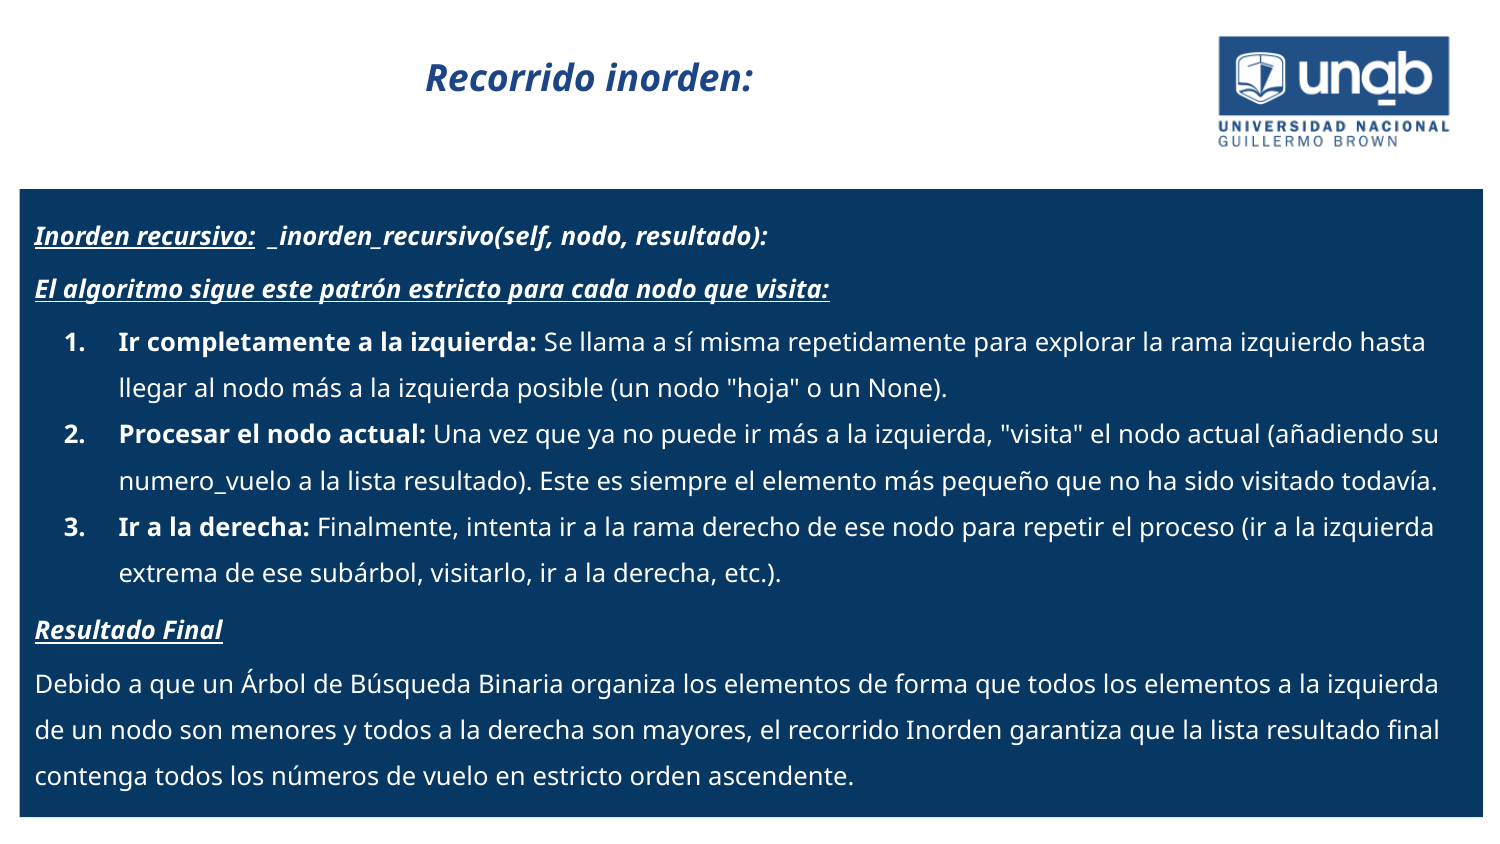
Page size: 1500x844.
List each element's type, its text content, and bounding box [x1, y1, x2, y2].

title Recorrido inorden: [410, 38, 858, 115]
list Inorden recursivo: _inorden_recursivo(self, nodo, resultado): El algoritmo sigue este patrón estricto para cada nodo que visita: Ir completamente a la izquierda: Se llama a sí misma repetidamente para explorar la rama izquierdo hasta llegar al nodo más a la izquierda posible (un nodo "hoja" o un None). Procesar el nodo actual: Una vez que ya no puede ir más a la izquierda, "visita" el nodo actual (añadiendo su numero_vuelo a la lista resultado). Este es siempre el elemento más pequeño que no ha sido visitado todavía. Ir a la derecha: Finalmente, intenta ir a la rama derecho de ese nodo para repetir el proceso (ir a la izquierda extrema de ese subárbol, visitarlo, ir a la derecha, etc.). Resultado Final Debido a que un Árbol de Búsqueda Binaria organiza los elementos de forma que todos los elementos a la izquierda de un nodo son menores y todos a la derecha son mayores, el recorrido Inorden garantiza que la lista resultado final contenga todos los números de vuelo en estricto orden ascendente. [19, 189, 1483, 818]
picture [1204, 20, 1464, 163]
